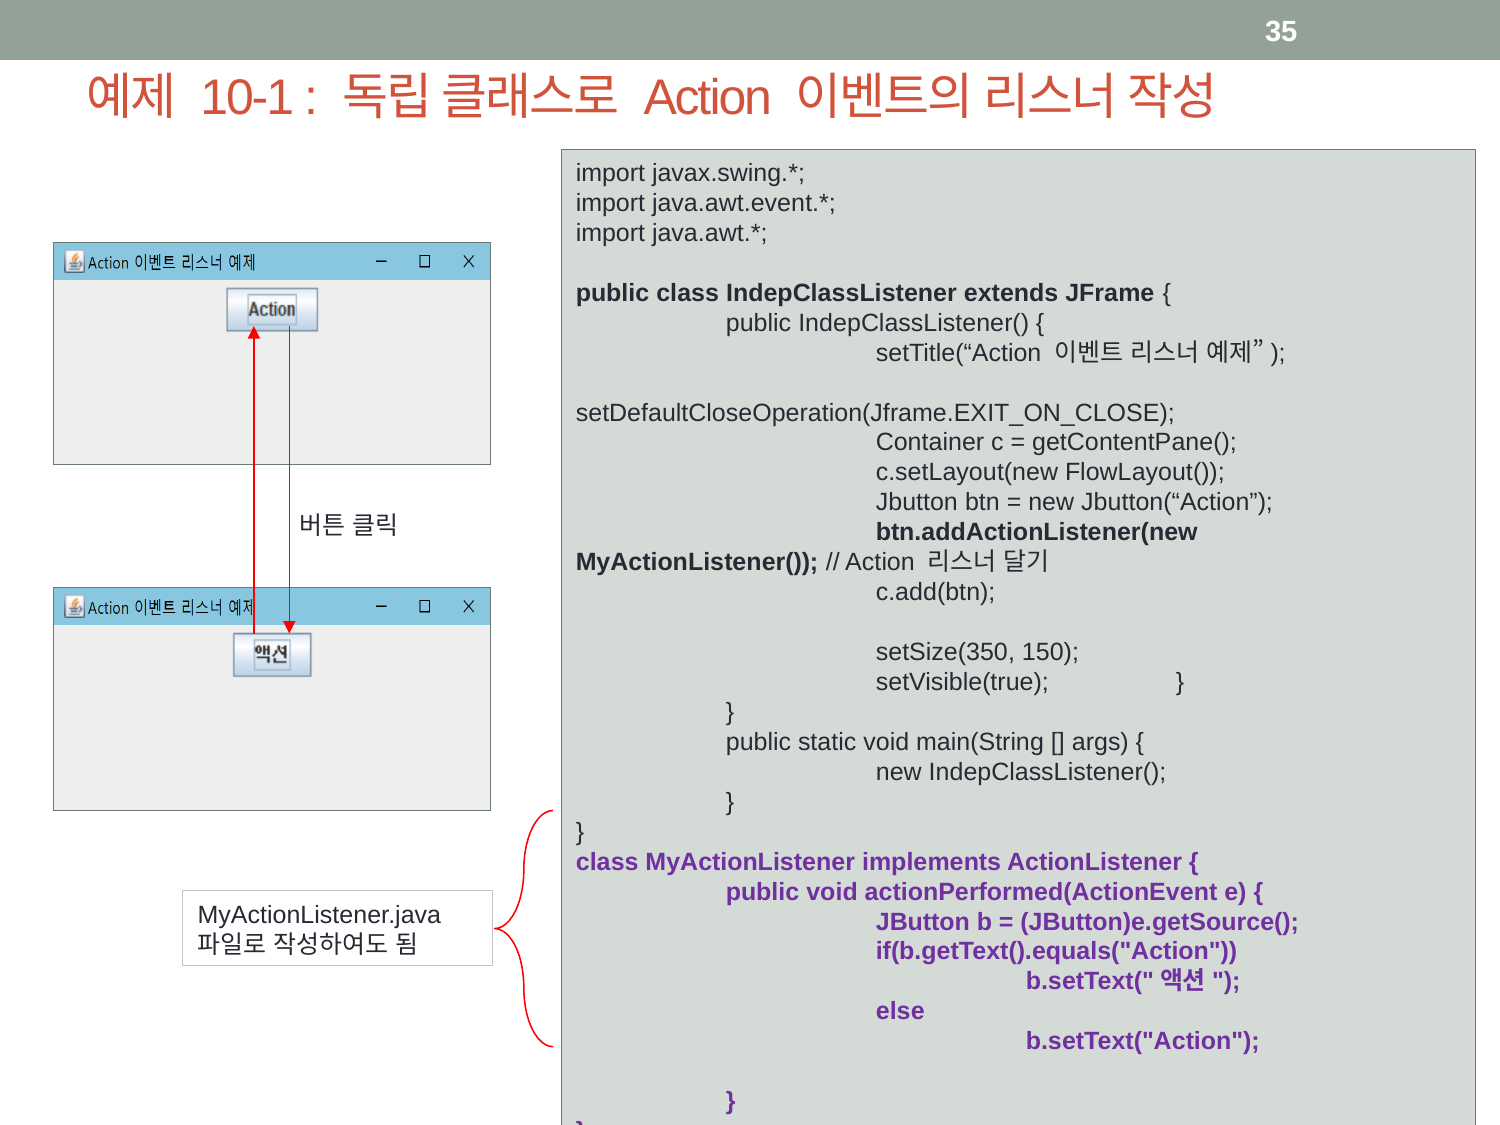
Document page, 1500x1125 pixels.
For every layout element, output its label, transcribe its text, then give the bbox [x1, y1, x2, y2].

title 예제 10-1 : 독립 클래스로 Action 이벤트의 리스너 작성 [71, 38, 1409, 151]
text_box import javax.swing.*; import java.awt.event.*; import java.awt.*; public class IndepClassListener extends JFrame { public IndepClassListener() { setTitle(“Action 이벤트 리스너 예제”); setDefaultCloseOperation(Jframe.EXIT_ON_CLOSE); Container c = getContentPane(); c.setLayout(new FlowLayout()); Jbutton btn = new Jbutton(“Action”); btn.addActionListener(new MyActionListener()); // Action 리스너 달기 c.add(btn); setSize(350, 150); setVisible(true); } } public static void main(String [] args) { new IndepClassListener(); } } class MyActionListener implements ActionListener { public void actionPerformed(ActionEvent e) { JButton b = (JButton)e.getSource(); if(b.getText().equals("Action")) b.setText("액션"); else b.setText("Action"); } } [561, 149, 1476, 1125]
text_box [493, 809, 554, 1048]
picture [53, 587, 491, 811]
picture [52, 241, 491, 466]
text_box MyActionListener.java 파일로 작성하여도 됨 [182, 890, 493, 966]
slide_number 35 [1250, 3, 1425, 57]
text_box 버튼 클릭 [298, 502, 414, 547]
